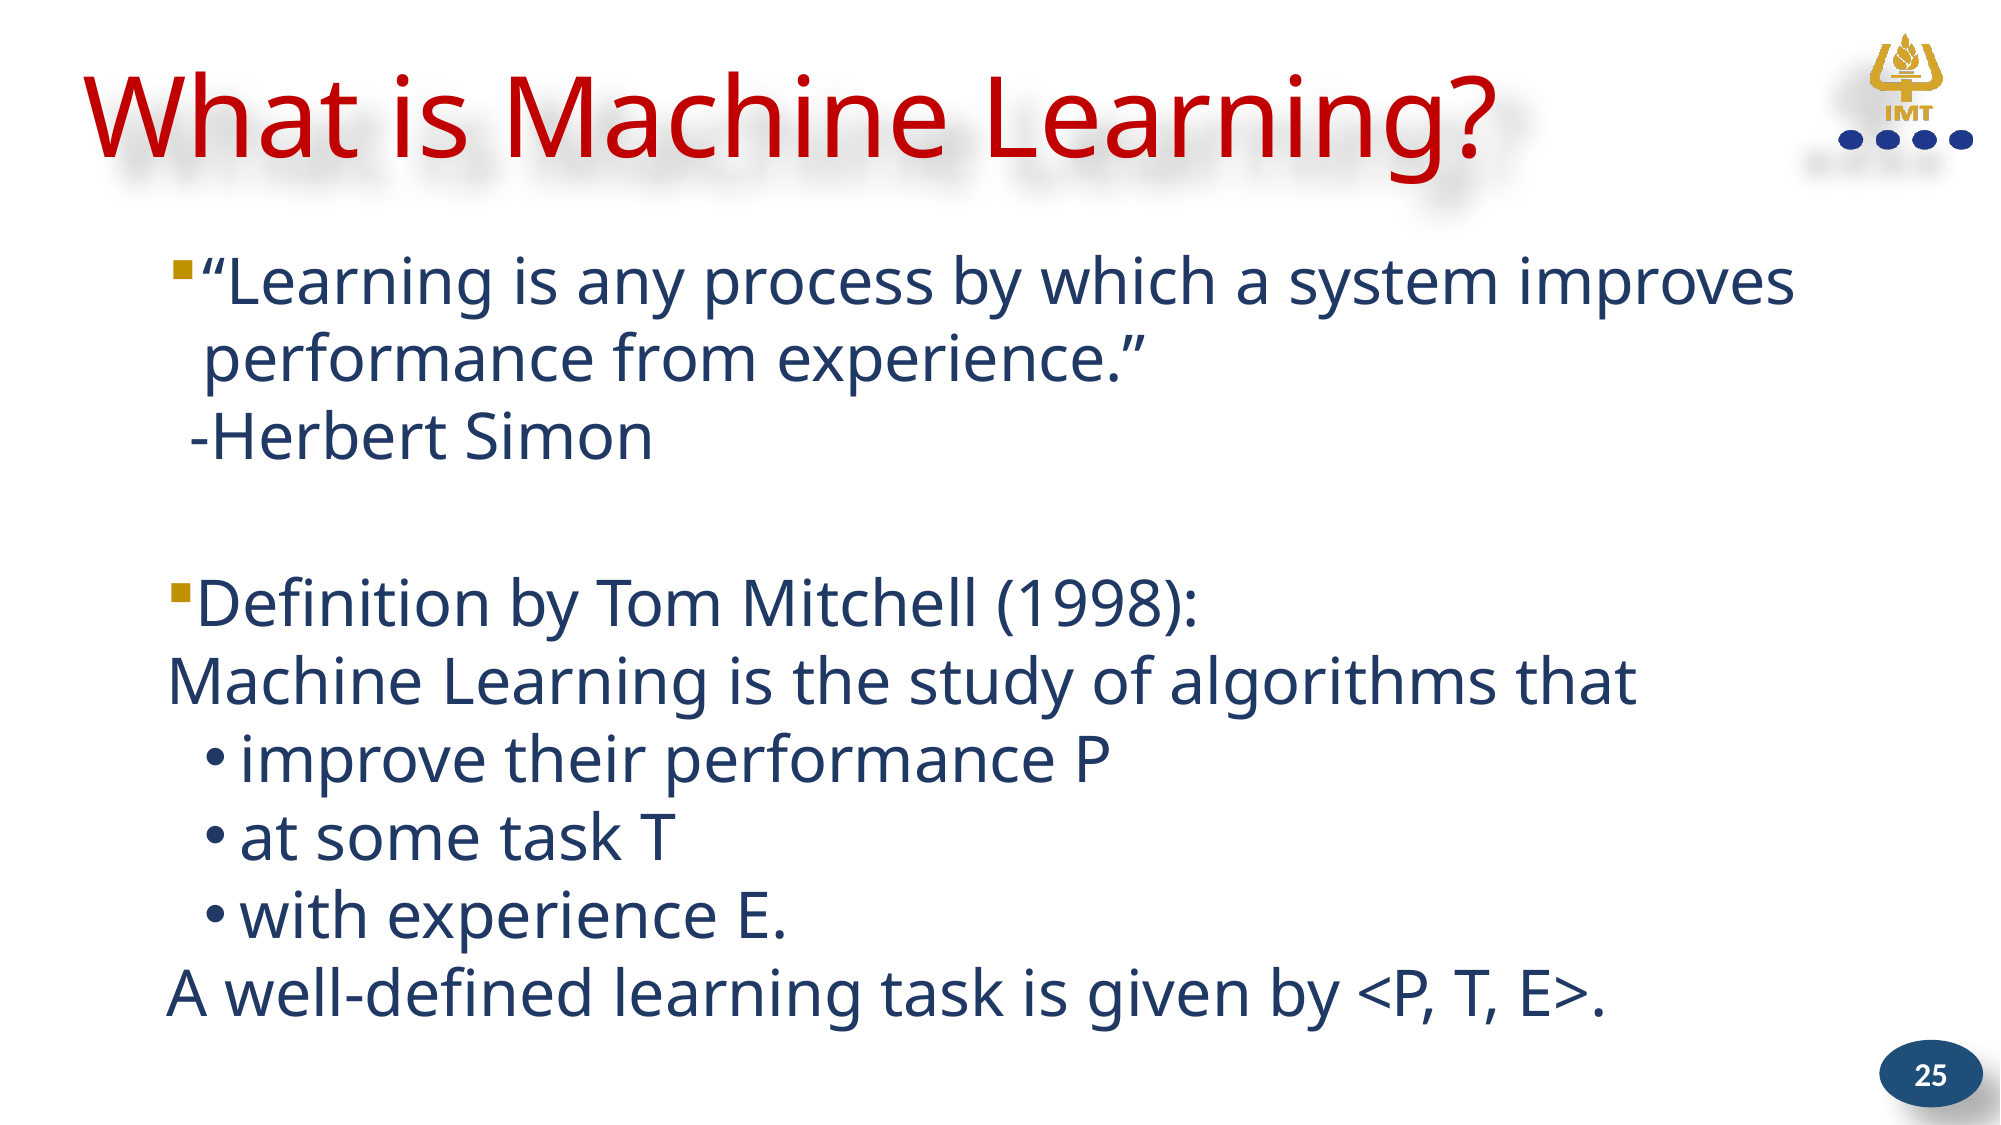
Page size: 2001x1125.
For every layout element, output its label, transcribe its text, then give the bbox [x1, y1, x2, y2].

picture [1838, 33, 1973, 150]
title What is Machine Learning? [67, 62, 1854, 179]
slide_number 25 [1879, 1039, 1984, 1108]
list “Learning is any process by which a system improves performance from experience.” -Herbert Simon Definition by Tom Mitchell (1998): Machine Learning is the study of algorithms that improve their performance P at some task T with experience E. A well-defined learning task is given by <P, T, E>. [151, 231, 1938, 1040]
